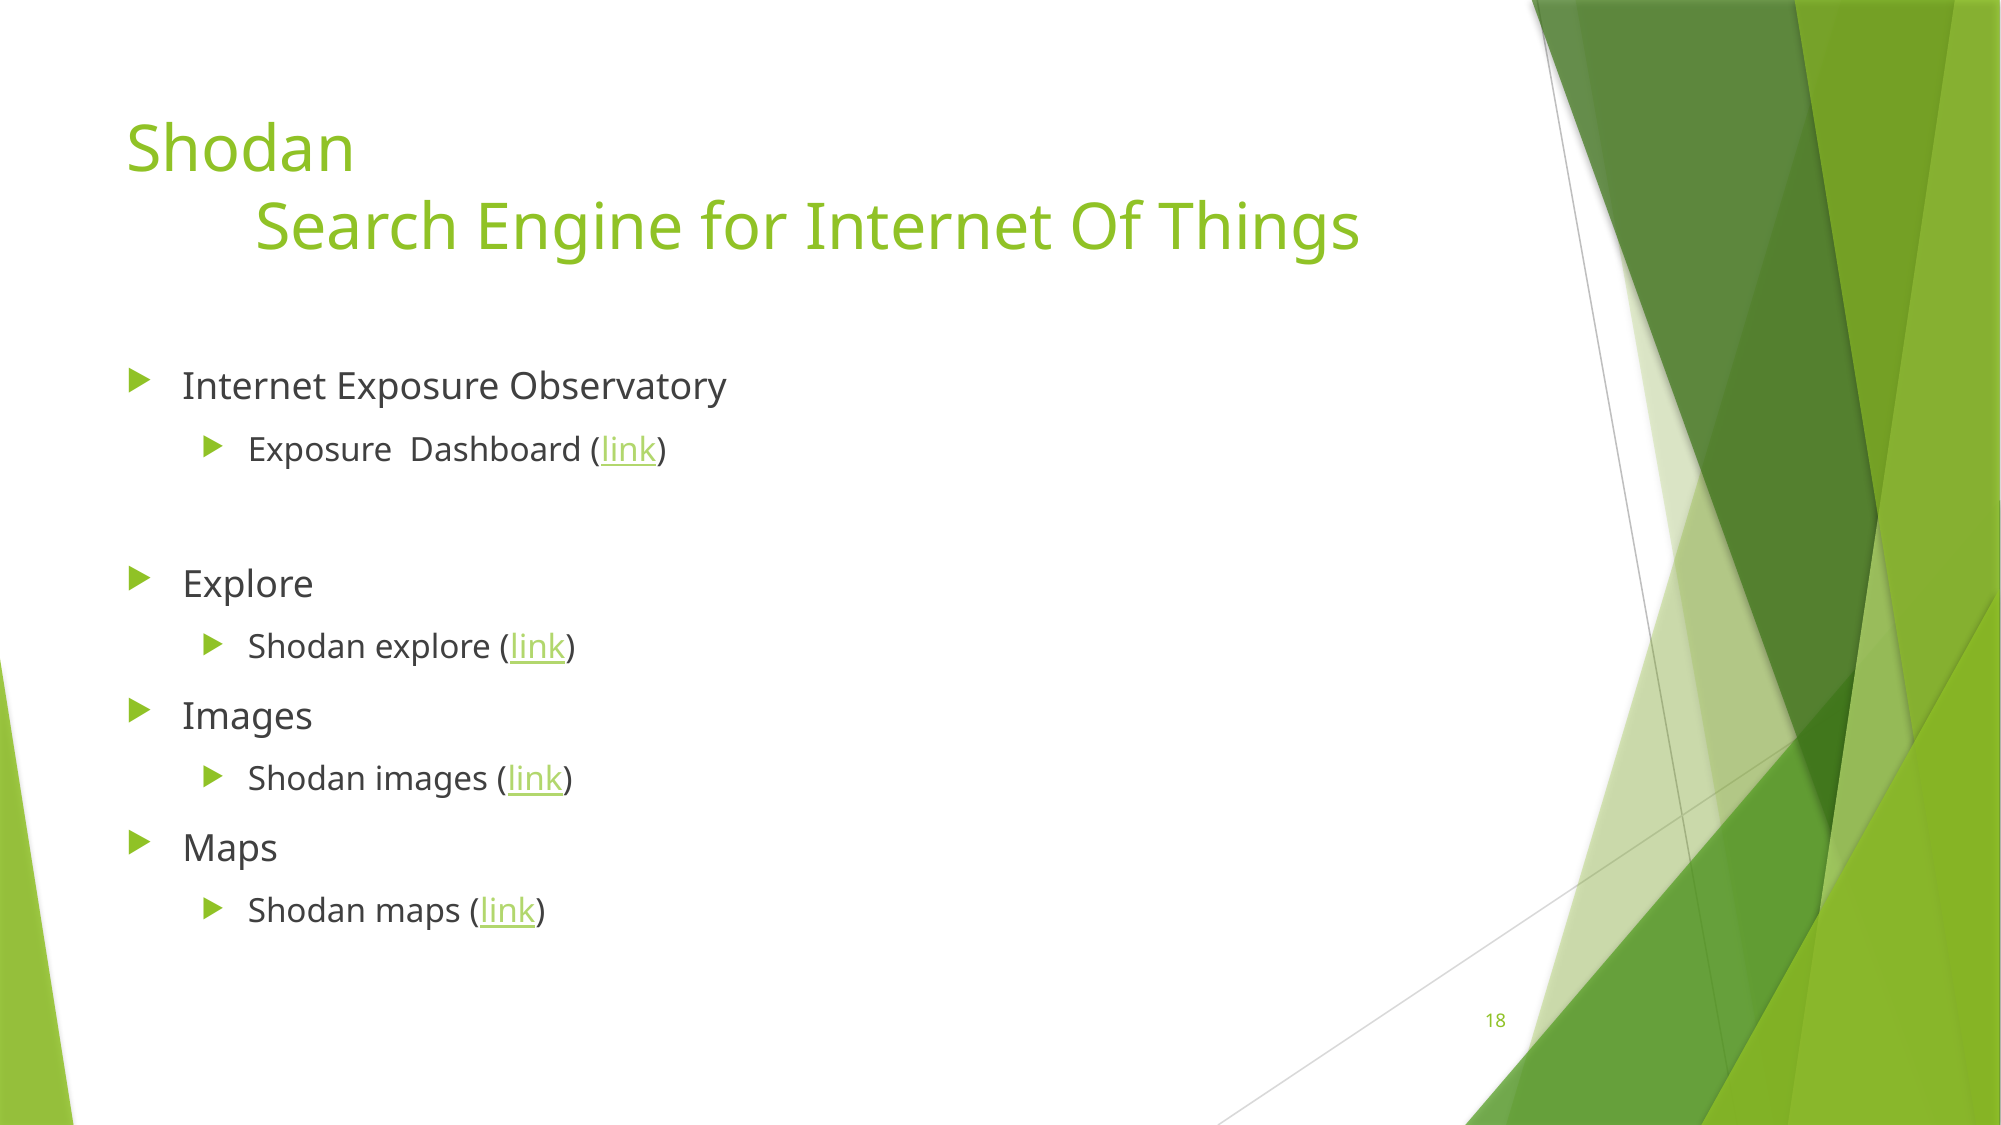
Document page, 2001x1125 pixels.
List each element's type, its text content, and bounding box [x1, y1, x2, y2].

list Internet Exposure Observatory Exposure Dashboard (link) Explore Shodan explore (link) Images Shodan images (link) Maps Shodan maps (link) [111, 354, 1522, 992]
title Shodan Search Engine for Internet Of Things [111, 99, 1522, 317]
slide_number 18 [1409, 991, 1522, 1051]
